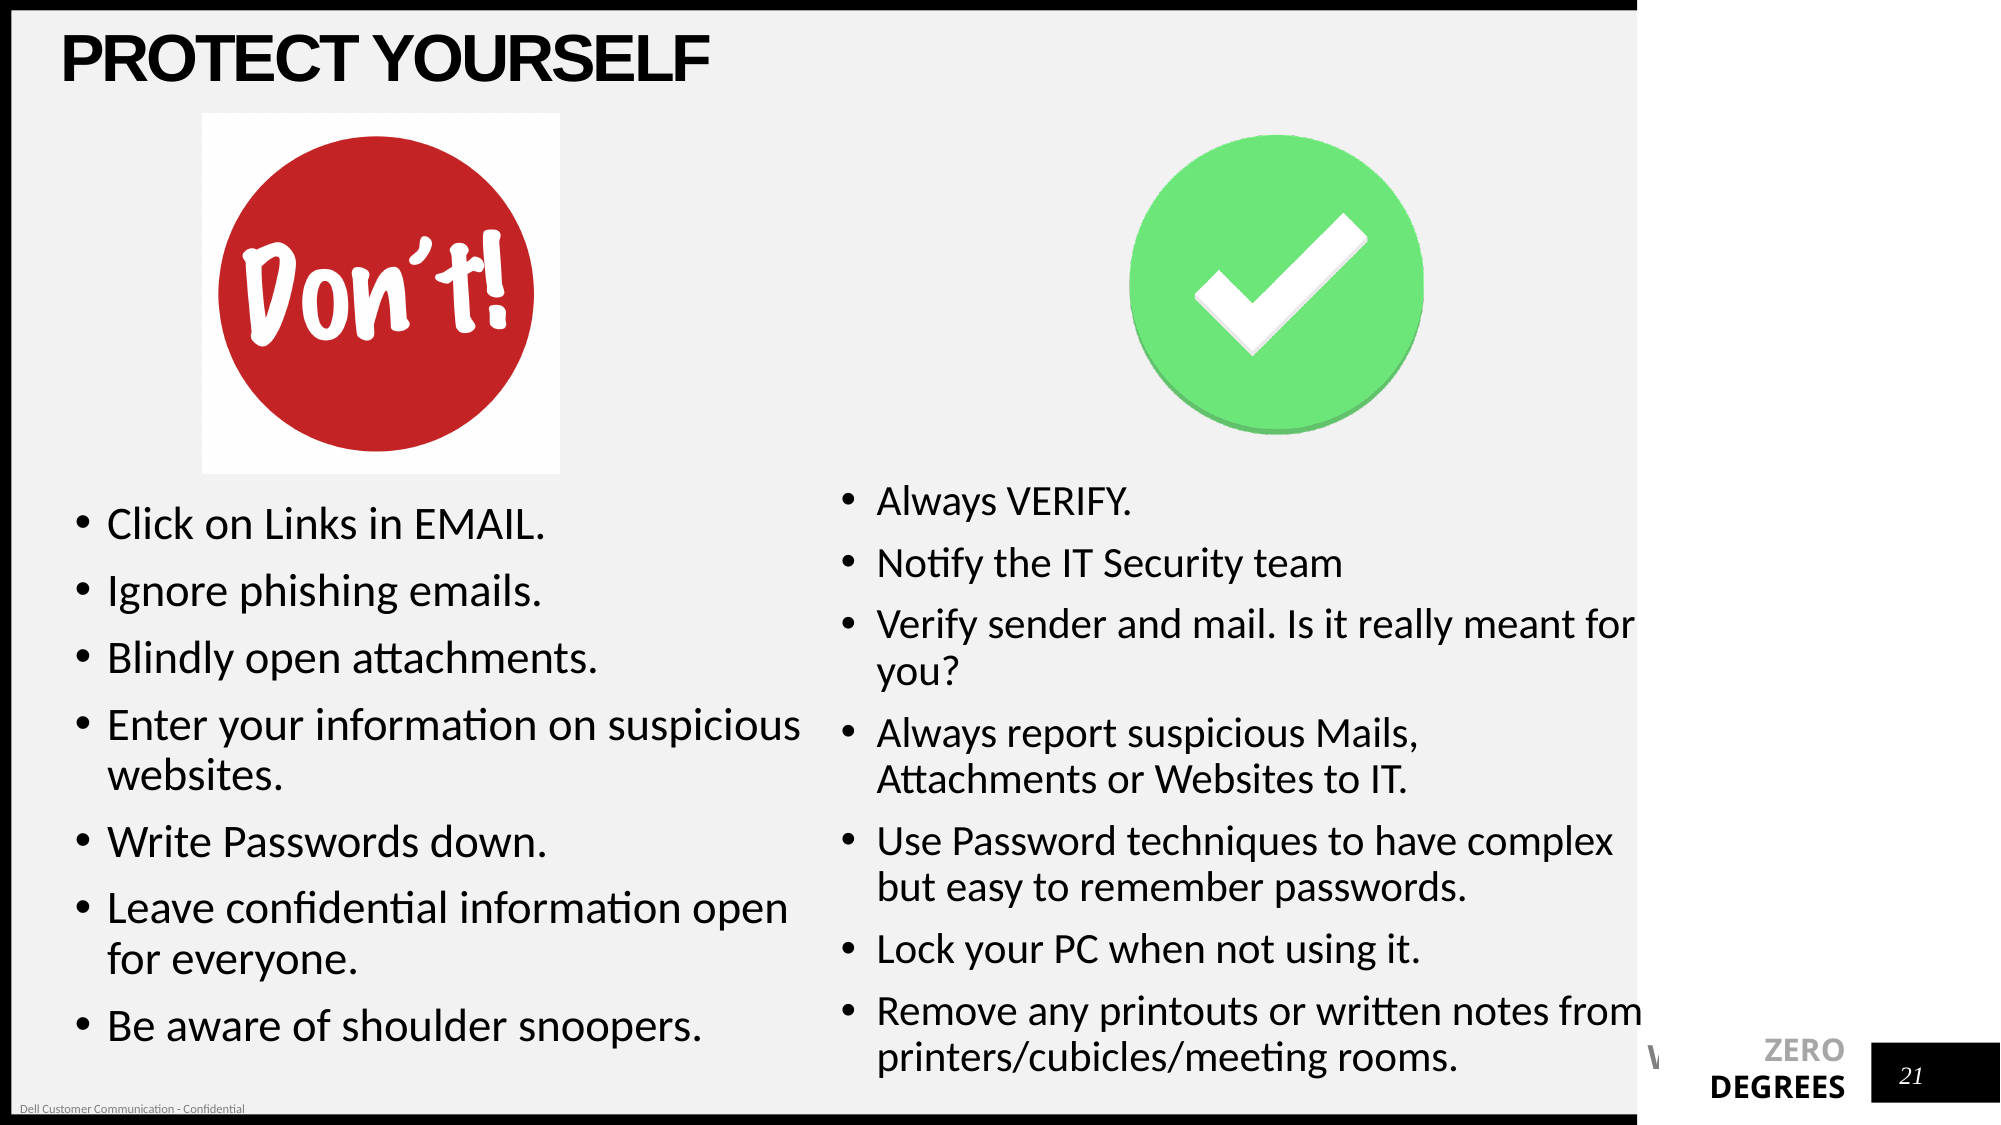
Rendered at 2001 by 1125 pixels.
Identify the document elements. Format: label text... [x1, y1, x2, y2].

text_box Click on Links in EMAIL. Ignore phishing emails. Blindly open attachments. Enter your information on suspicious websites. Write Passwords down. Leave confidential information open for everyone. Be aware of shoulder snoopers. [60, 491, 826, 1064]
text_box Always VERIFY. Notify the IT Security team Verify sender and mail. Is it really meant for you? Always report suspicious Mails, Attachments or Websites to IT. Use Password techniques to have complex but easy to remember passwords. Lock your PC when not using it. Remove any printouts or written notes from printers/cubicles/meeting rooms. [826, 470, 1659, 1101]
picture [1058, 76, 1494, 511]
text_box ZERO DEGREES [1657, 1027, 1863, 1107]
text_box 21 [1888, 1051, 1935, 1097]
text_box PROTECT YOURSELF [60, 24, 1659, 96]
picture [202, 113, 560, 475]
